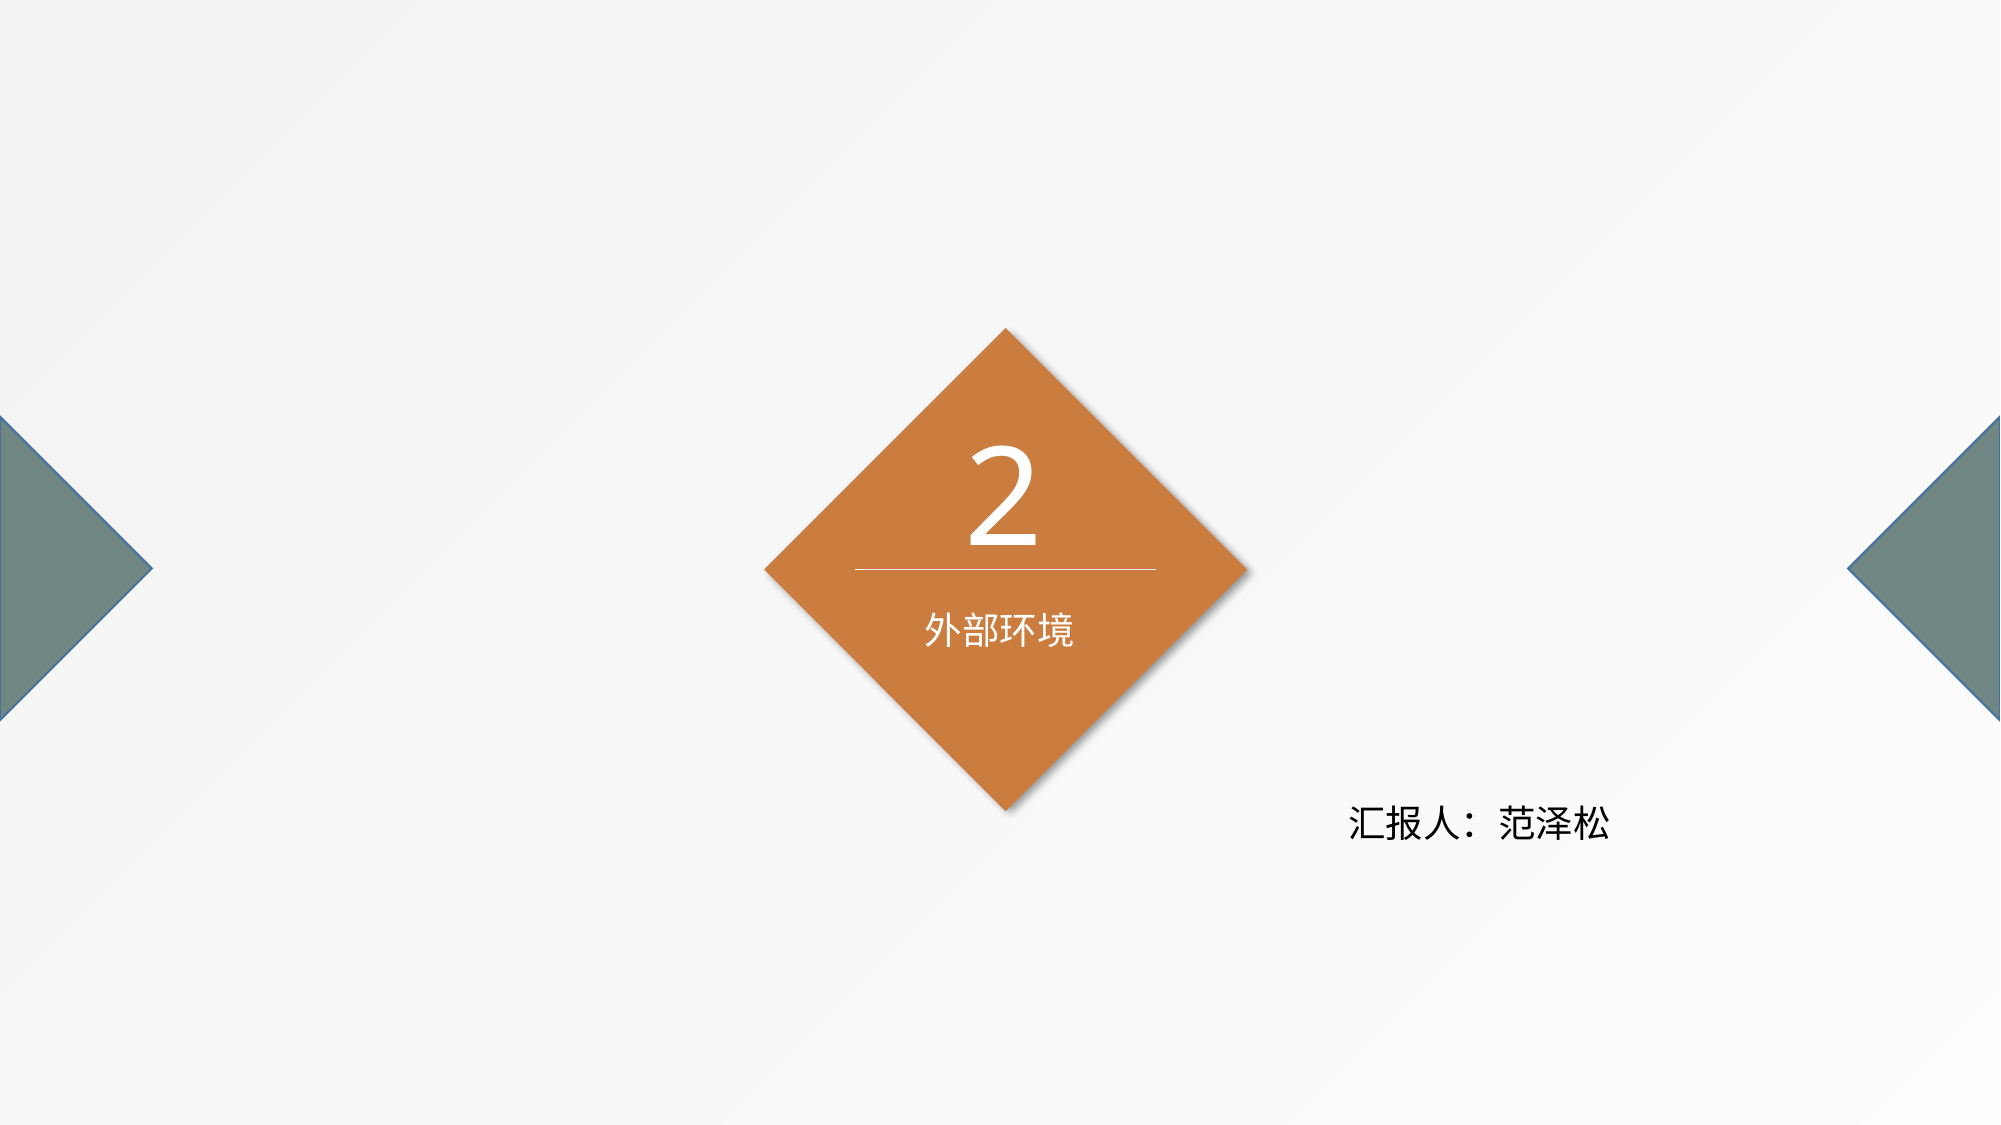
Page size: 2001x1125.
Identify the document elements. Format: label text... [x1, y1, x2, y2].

text_box [0, 415, 154, 722]
text_box 2 [949, 400, 1058, 569]
text_box 汇报人：范泽松 [1333, 792, 1626, 853]
text_box [762, 326, 1249, 813]
text_box 外部环境 [910, 599, 1090, 660]
text_box 2 [949, 570, 1058, 580]
text_box [1846, 415, 2000, 722]
